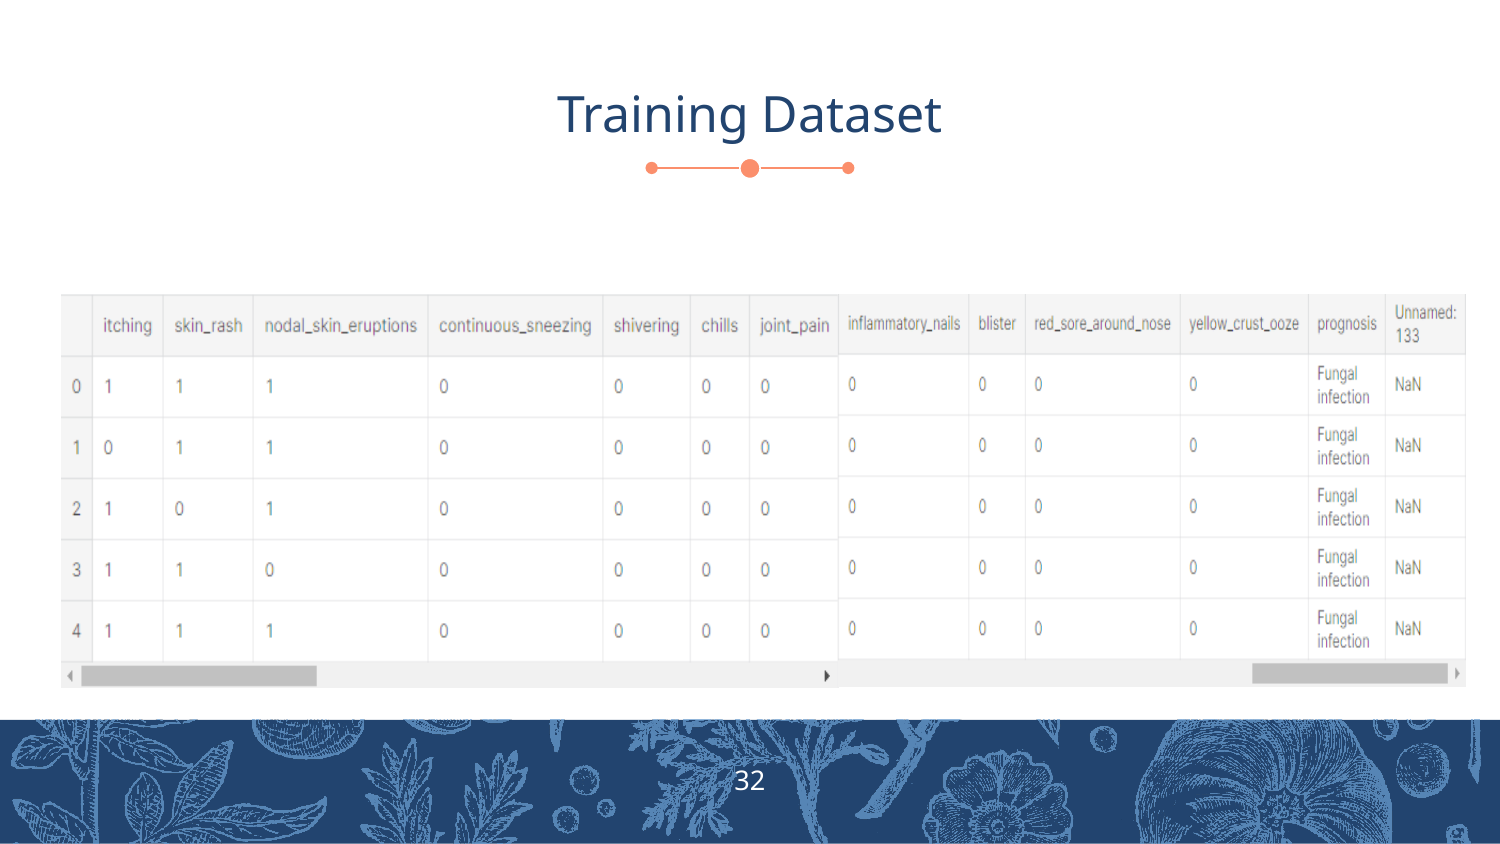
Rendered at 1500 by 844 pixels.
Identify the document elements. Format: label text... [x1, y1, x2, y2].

picture [60, 293, 1467, 688]
slide_number ‹#› [643, 739, 857, 824]
picture [0, 719, 1500, 844]
title Training Dataset [140, 33, 1360, 201]
